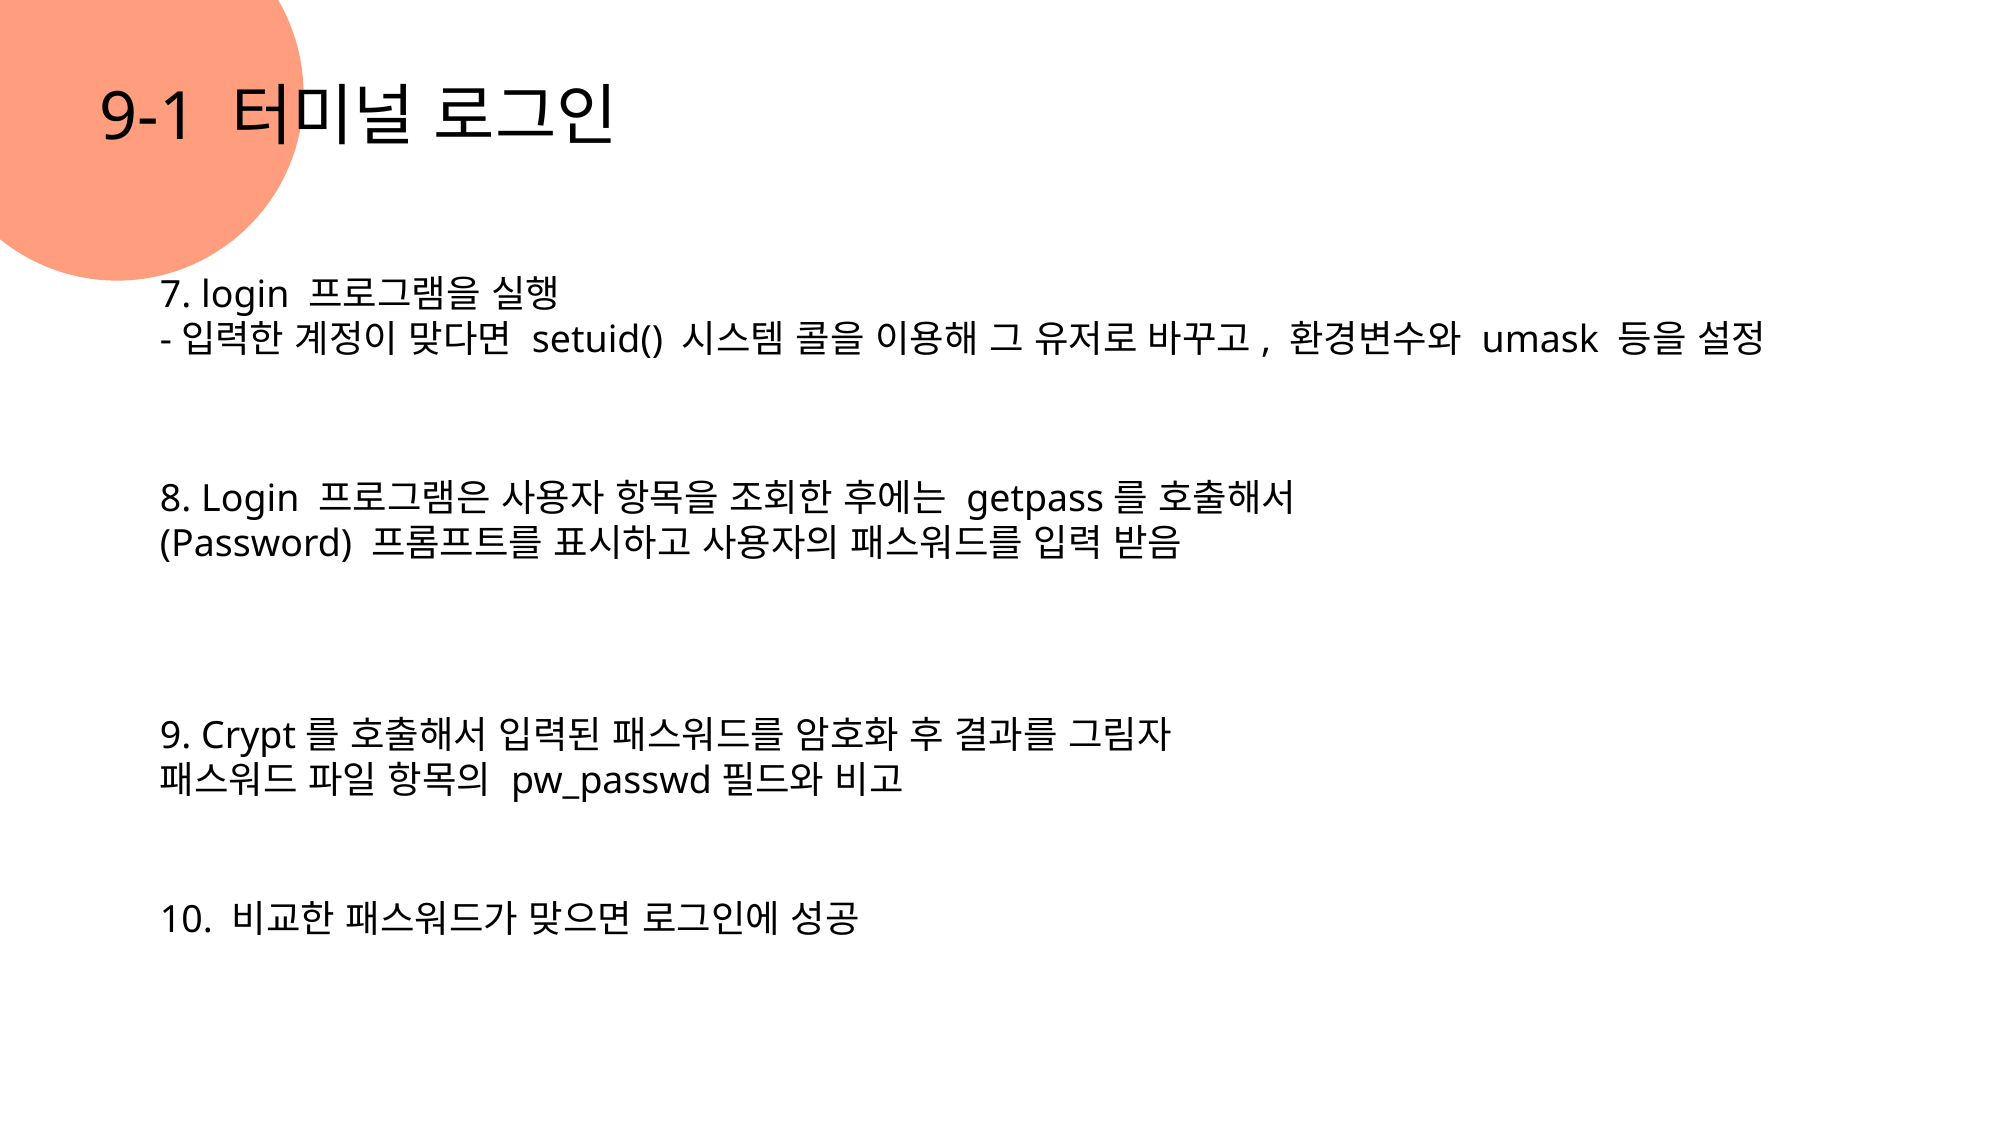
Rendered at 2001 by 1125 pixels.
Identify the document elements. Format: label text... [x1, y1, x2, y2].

text_box [0, 0, 303, 282]
text_box 9-1 터미널 로그인 [85, 65, 634, 160]
text_box 7. login 프로그램을 실행 -입력한 계정이 맞다면 setuid() 시스템 콜을 이용해 그 유저로 바꾸고, 환경변수와 umask 등을 설정 [145, 262, 1952, 368]
text_box 9. Crypt를 호출해서 입력된 패스워드를 암호화 후 결과를 그림자 패스워드 파일 항목의 pw_passwd필드와 비고 [145, 703, 1328, 809]
text_box 10. 비교한 패스워드가 맞으면 로그인에 성공 [145, 888, 1328, 948]
text_box 8. Login 프로그램은 사용자 항목을 조회한 후에는 getpass를 호출해서 (Password) 프롬프트를 표시하고 사용자의 패스워드를 입력 받음 [145, 466, 1328, 572]
